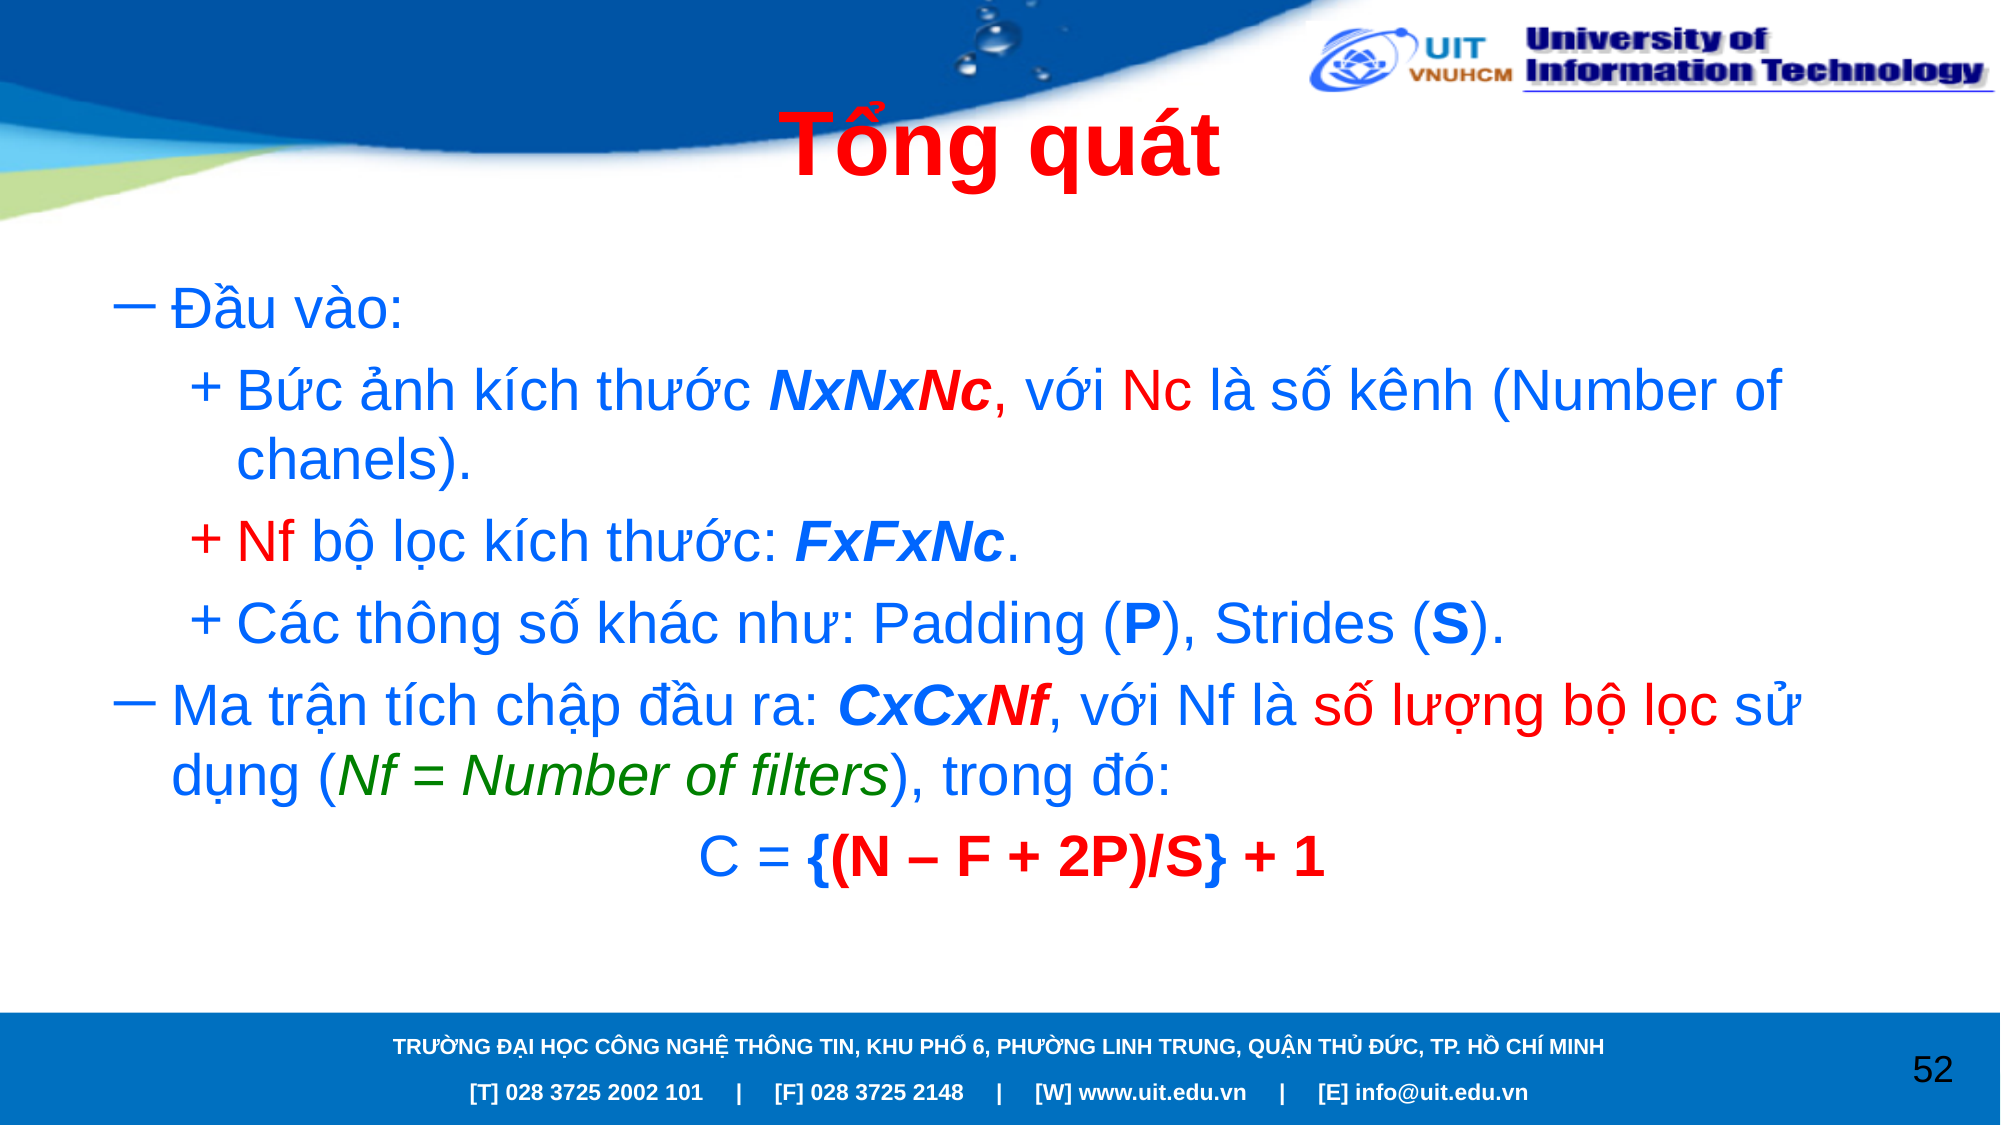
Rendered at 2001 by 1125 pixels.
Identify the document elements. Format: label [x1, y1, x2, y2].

picture [0, 0, 2001, 1125]
title [99, 45, 1900, 233]
list [99, 262, 1925, 1005]
